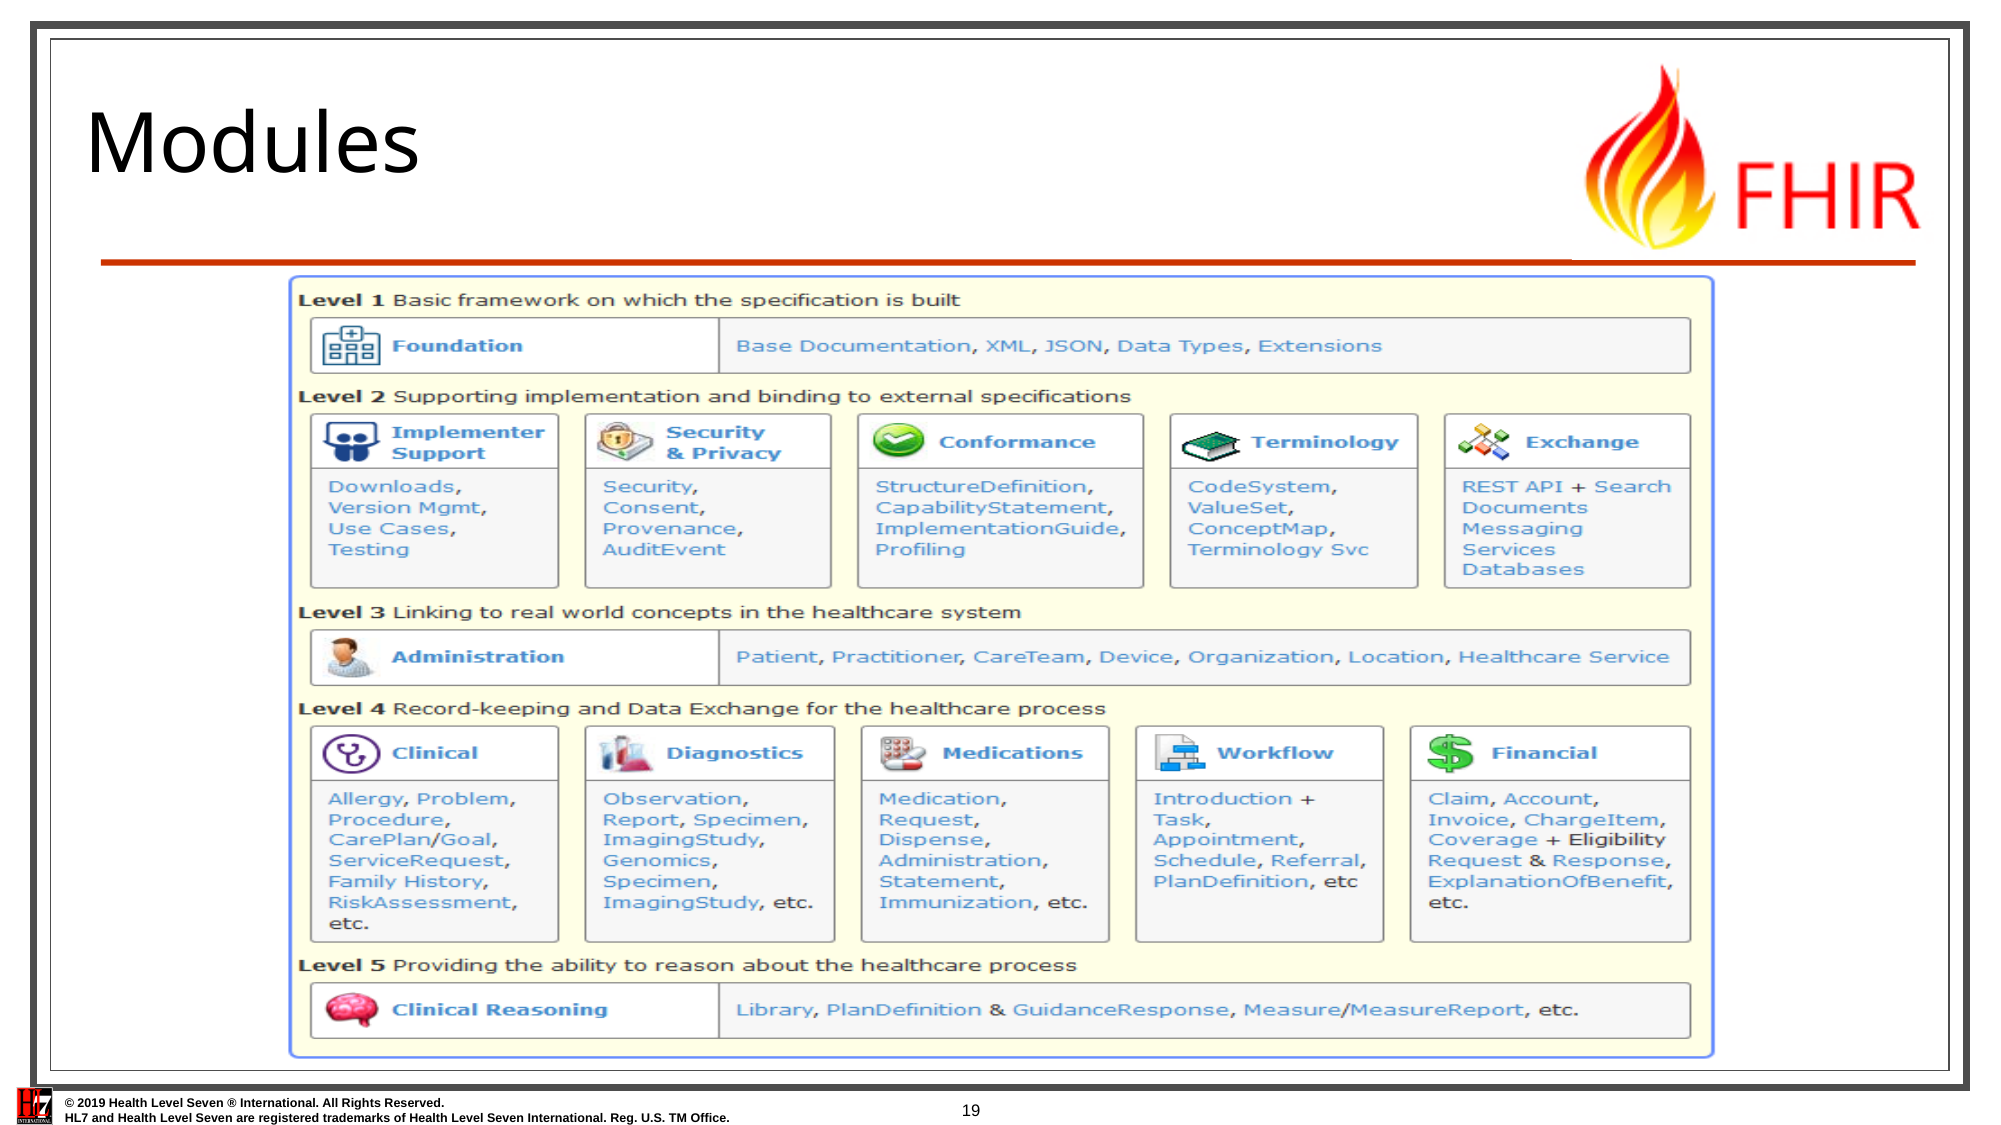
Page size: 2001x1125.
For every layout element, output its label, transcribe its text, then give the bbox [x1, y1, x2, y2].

picture [16, 1087, 53, 1125]
picture [1571, 53, 1934, 260]
picture [287, 274, 1717, 1061]
title Modules [75, 54, 1504, 244]
